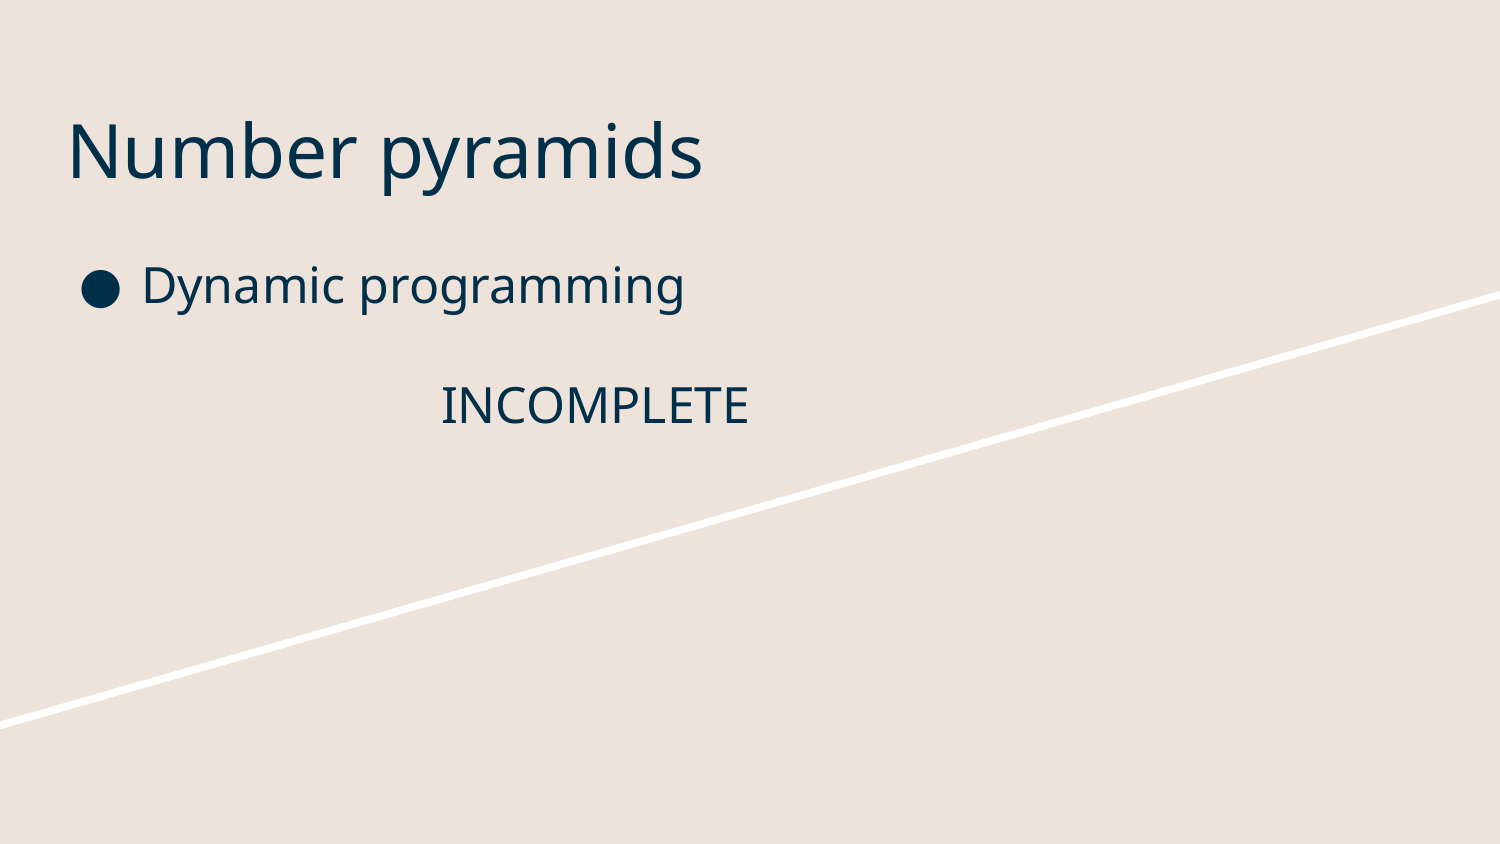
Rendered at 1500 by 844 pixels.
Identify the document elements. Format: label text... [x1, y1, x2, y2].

title Number pyramids Dynamic programming INCOMPLETE [51, 88, 1449, 299]
